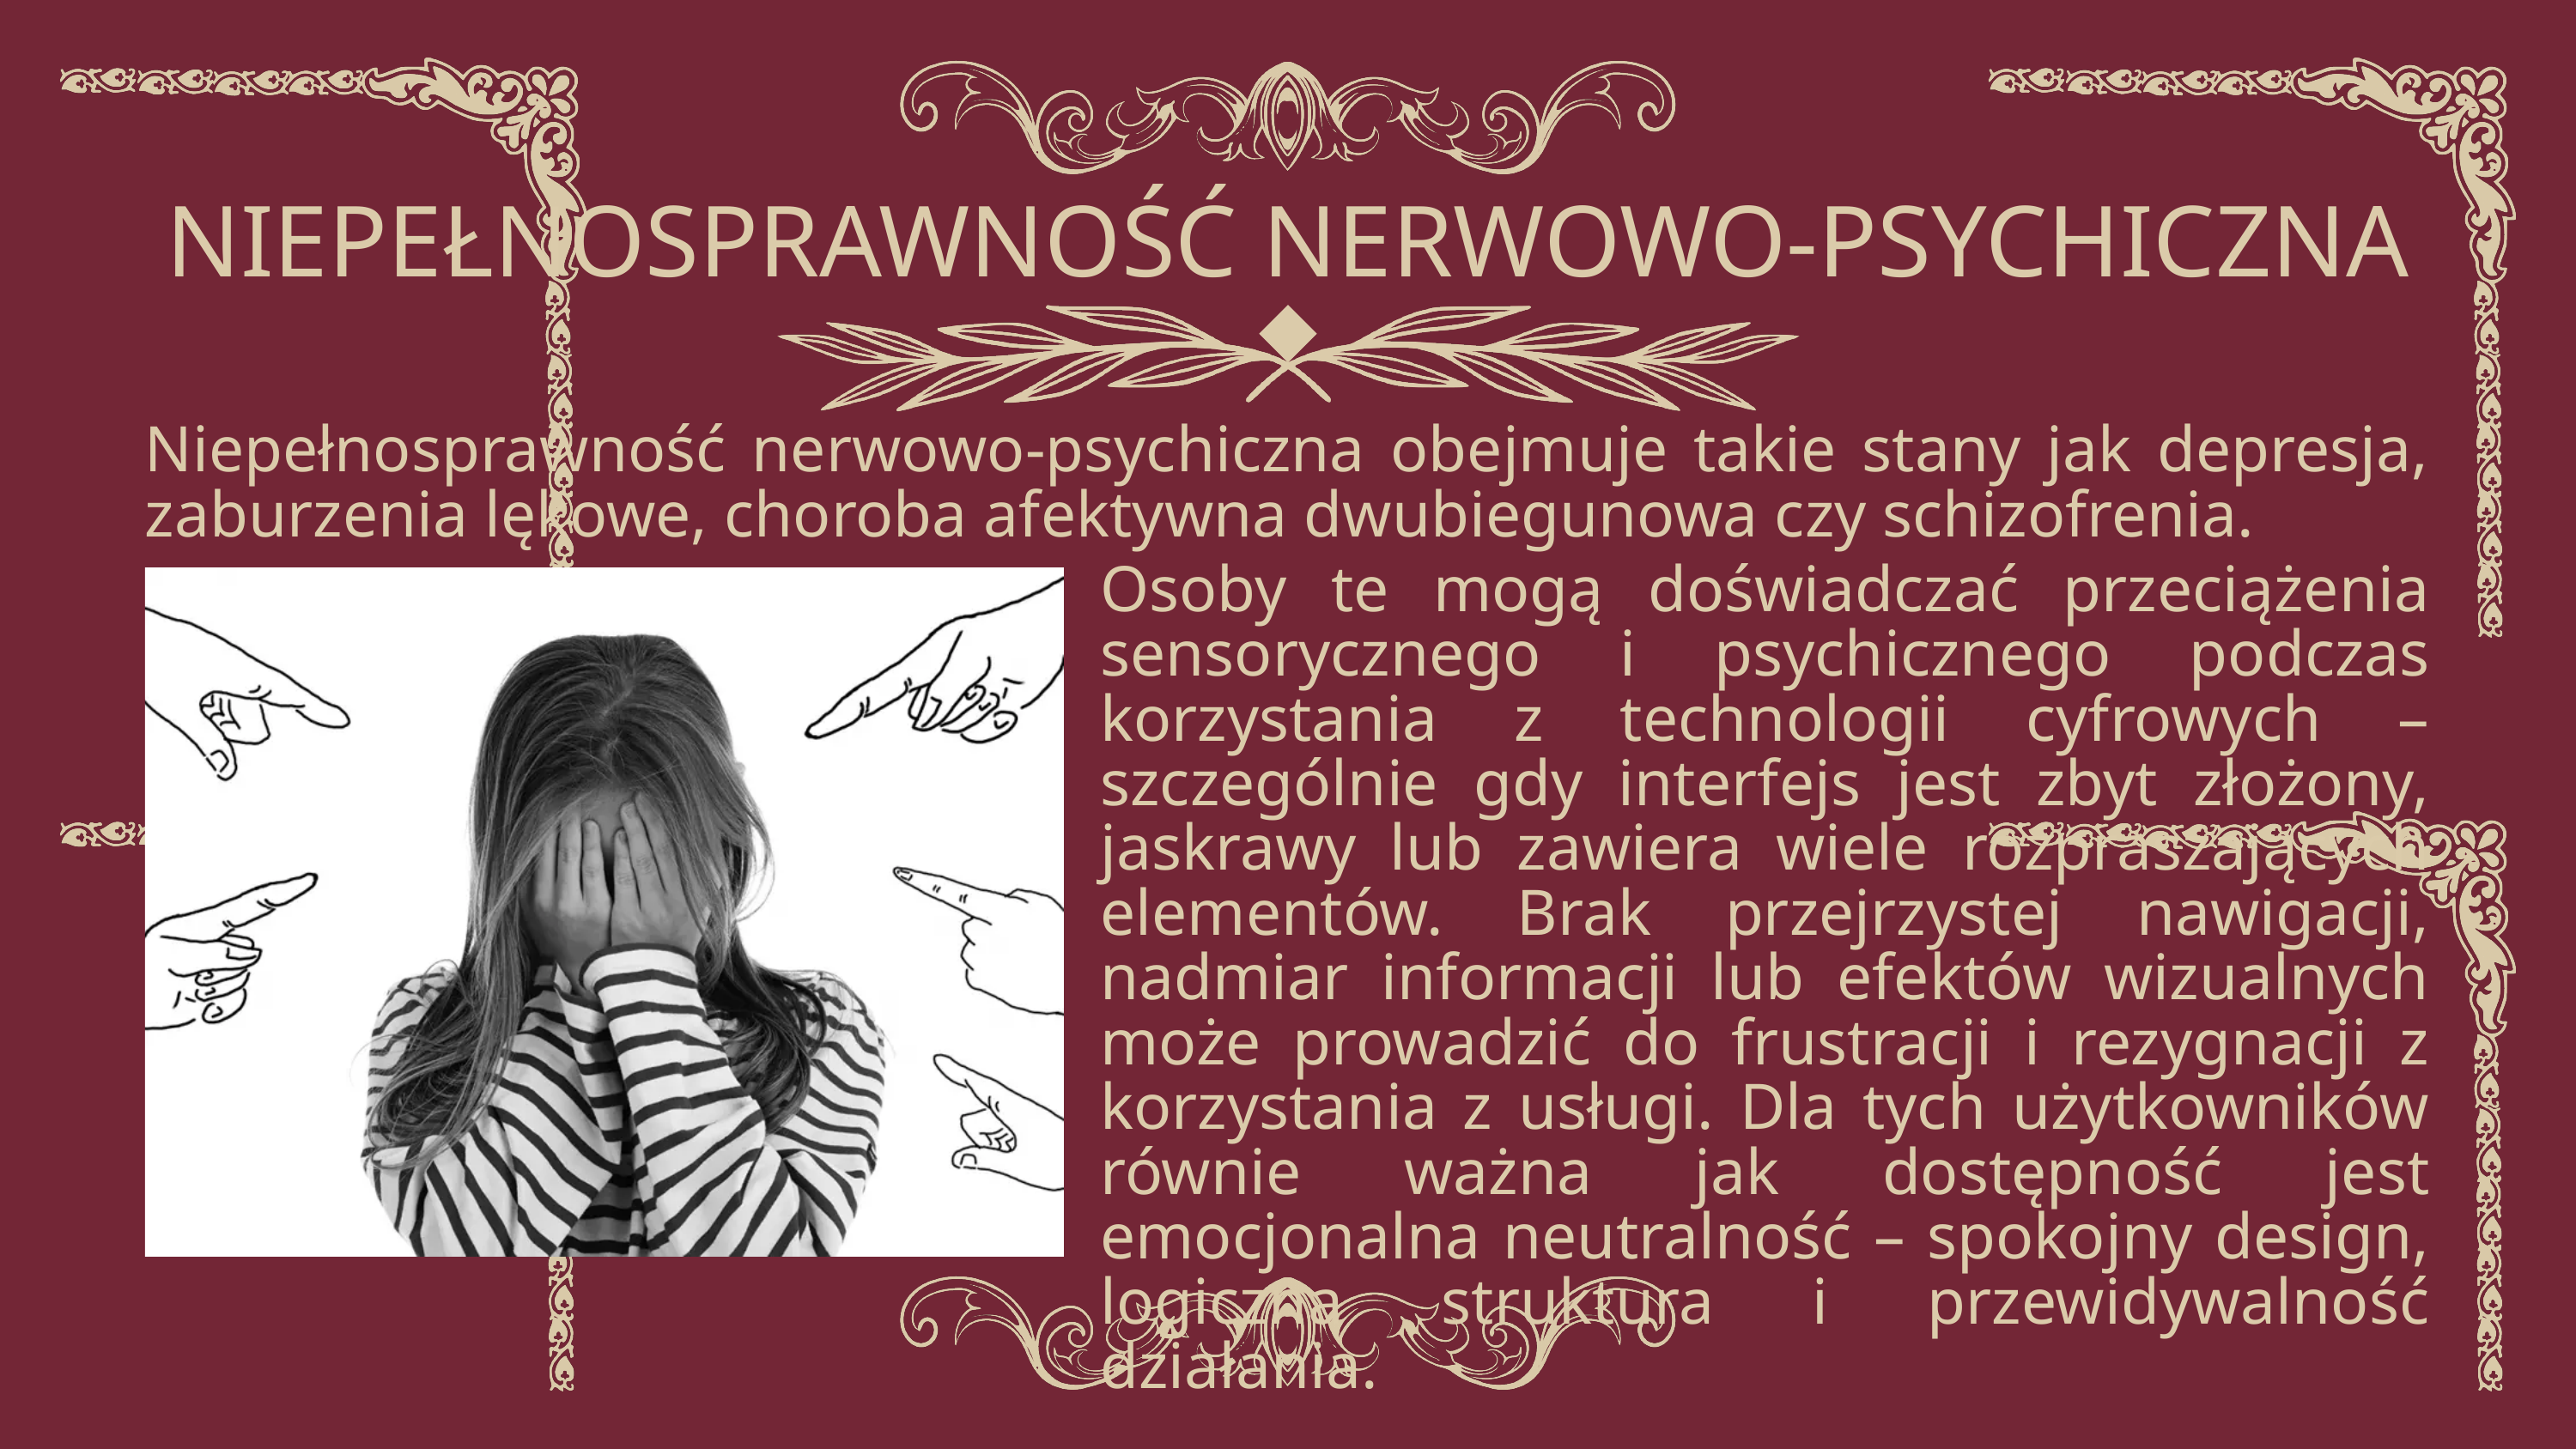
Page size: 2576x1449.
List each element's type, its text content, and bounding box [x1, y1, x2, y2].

text_box Niepełnosprawność nerwowo-psychiczna obejmuje takie stany jak depresja, zaburzenia lękowe, choroba afektywna dwubiegunowa czy schizofrenia. [144, 419, 2432, 549]
text_box [59, 58, 588, 638]
text_box [2432, 811, 2517, 1391]
text_box [899, 1272, 1100, 1391]
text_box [772, 304, 1804, 412]
text_box [899, 58, 1677, 176]
text_box [59, 811, 588, 1391]
text_box NIEPEŁNOSPRAWNOŚĆ NERWOWO-PSYCHICZNA [99, 209, 2477, 297]
text_box [1988, 58, 2517, 638]
text_box [144, 567, 1064, 1257]
text_box Osoby te mogą doświadczać przeciążenia sensorycznego i psychicznego podczas korzystania z technologii cyfrowych – szczególnie gdy interfejs jest zbyt złożony, jaskrawy lub zawiera wiele rozpraszających elementów. Brak przejrzystej nawigacji, nadmiar informacji lub efektów wizualnych może prowadzić do frustracji i rezygnacji z korzystania z usługi. Dla tych użytkowników równie ważna jak dostępność jest emocjonalna neutralność – spokojny design, logiczna struktura i przewidywalność działania. [1100, 559, 2432, 1402]
